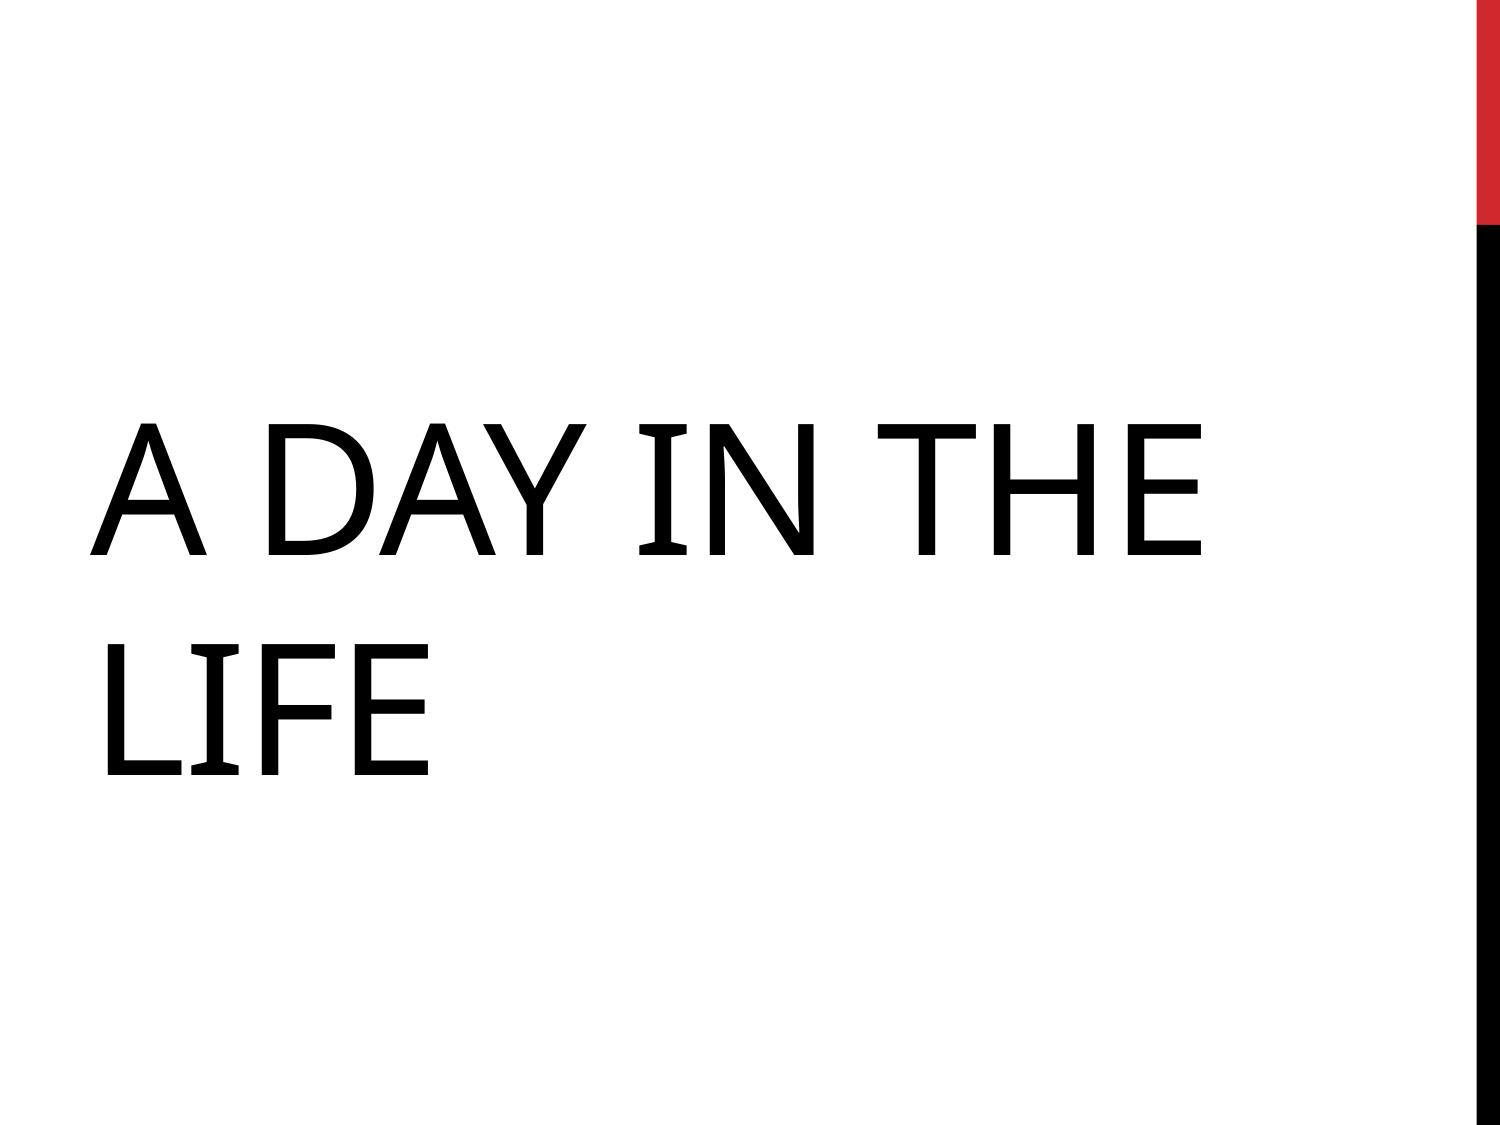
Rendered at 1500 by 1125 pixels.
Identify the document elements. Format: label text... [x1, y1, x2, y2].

title A Day in the life [75, 237, 1350, 947]
